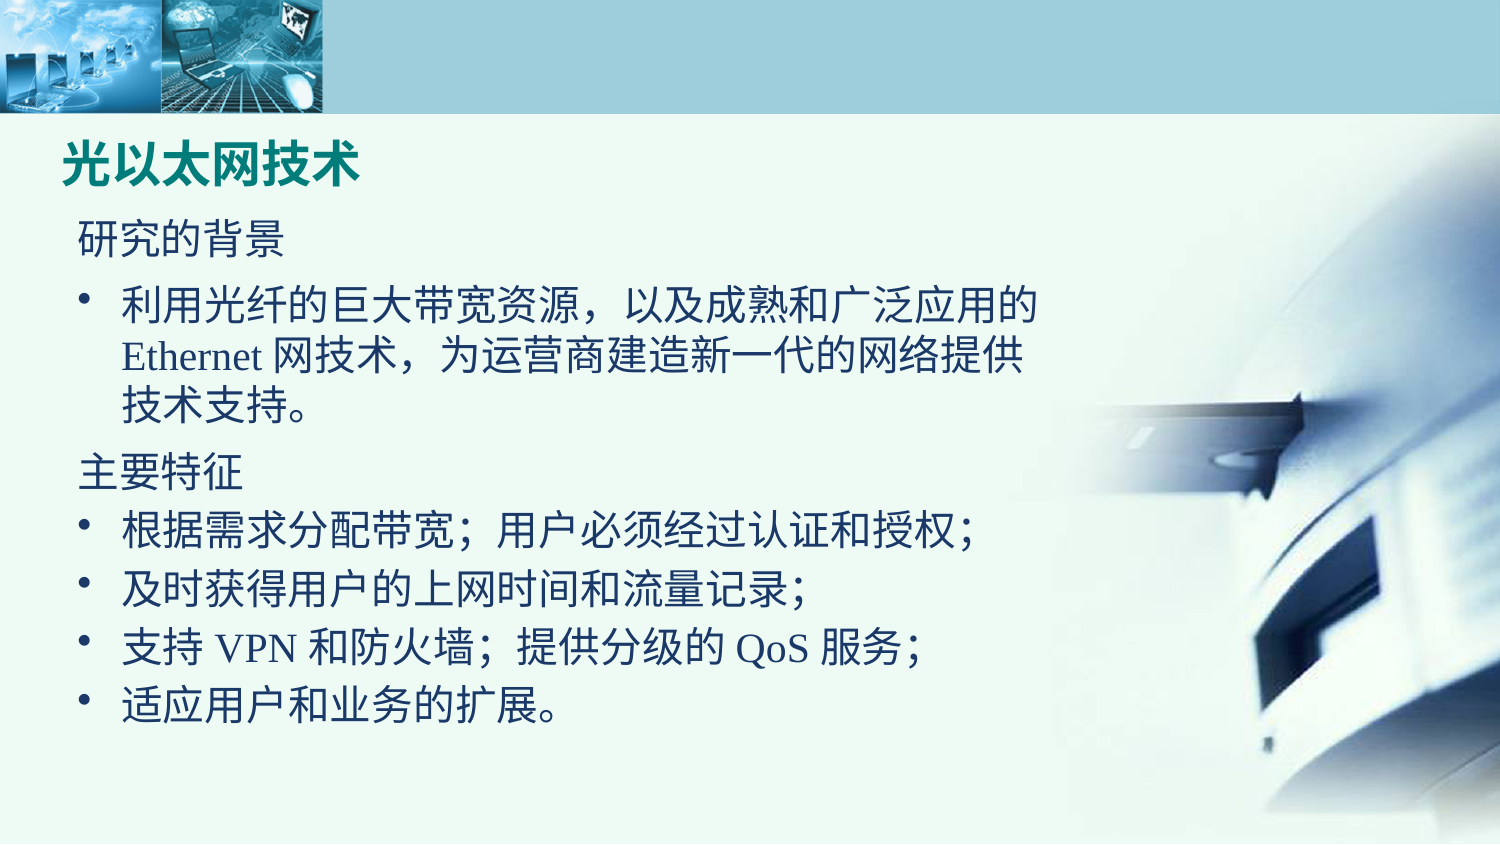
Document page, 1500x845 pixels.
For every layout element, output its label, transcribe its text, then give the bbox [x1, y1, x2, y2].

list 研究的背景 利用光纤的巨大带宽资源，以及成熟和广泛应用的Ethernet网技术，为运营商建造新一代的网络提供技术支持。 主要特征 根据需求分配带宽；用户必须经过认证和授权； 及时获得用户的上网时间和流量记录； 支持VPN和防火墙；提供分级的QoS服务； 适应用户和业务的扩展。 [62, 204, 1058, 798]
title 光以太网技术 [46, 92, 1102, 234]
picture [0, 0, 1500, 844]
